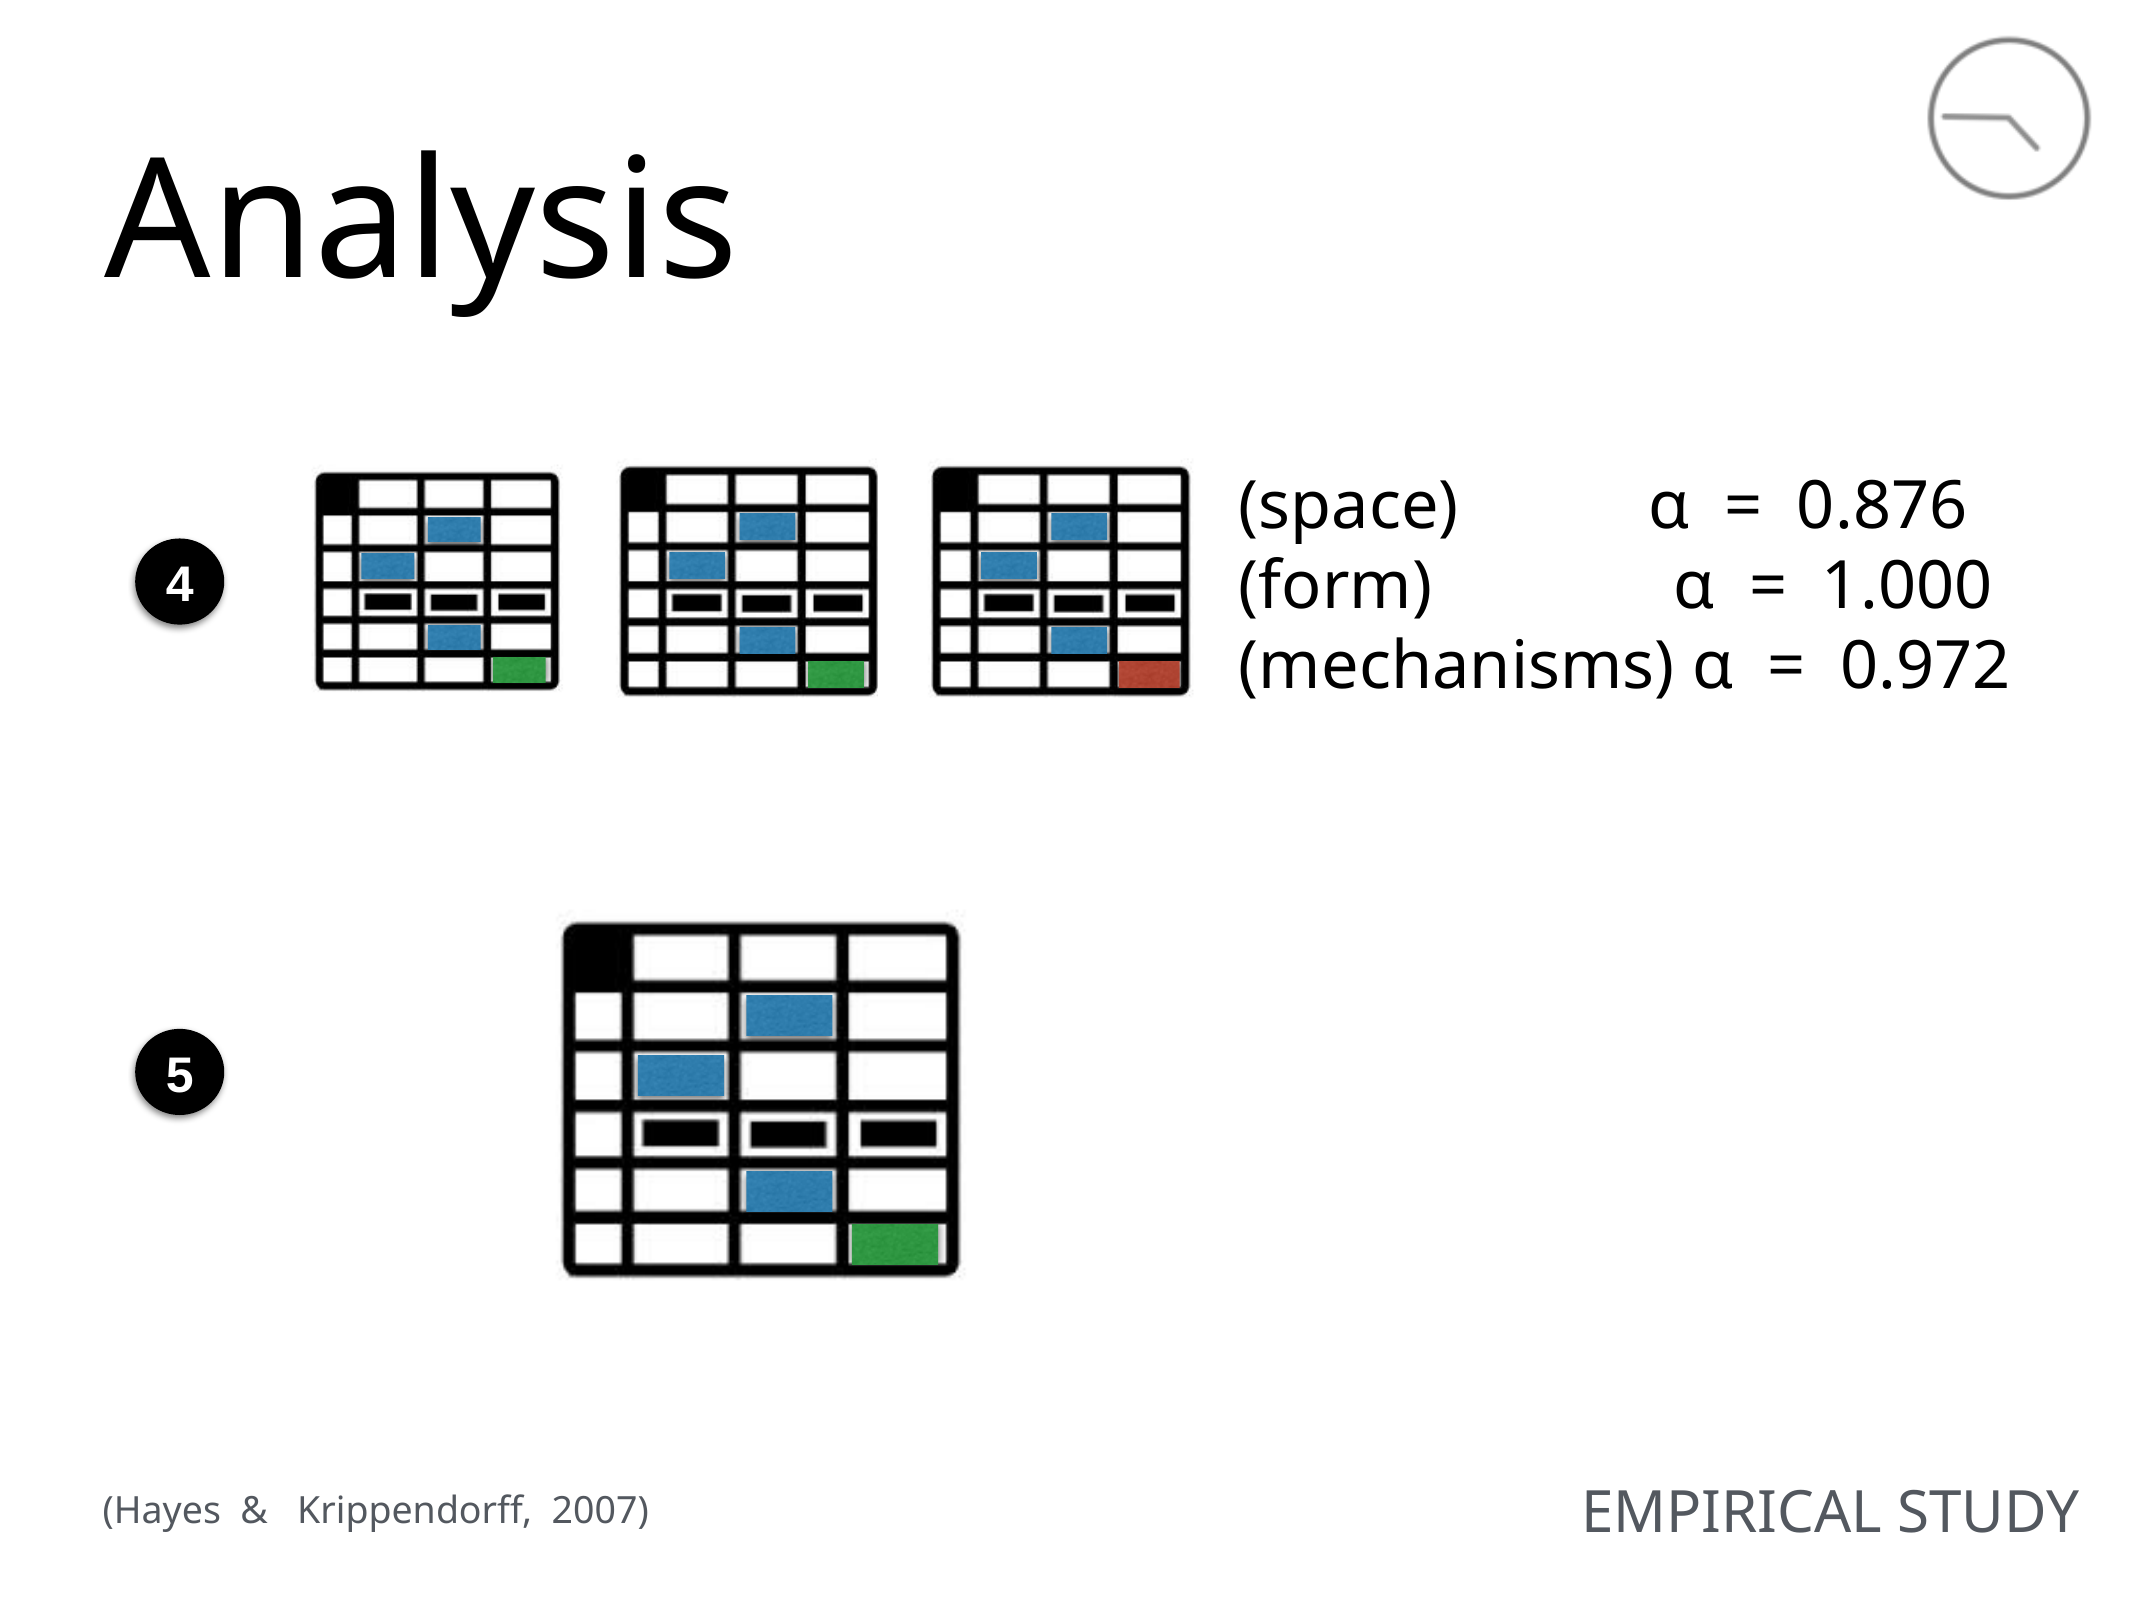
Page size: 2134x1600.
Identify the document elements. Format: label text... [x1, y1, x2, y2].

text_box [134, 852, 976, 1349]
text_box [134, 420, 2098, 743]
text_box (Hayes & Krippendorff, 2007) [102, 1486, 1864, 1532]
picture [1899, 0, 2127, 225]
title Analysis [104, 45, 1823, 312]
text_box EMPIRICAL STUDY [362, 1473, 2080, 1544]
